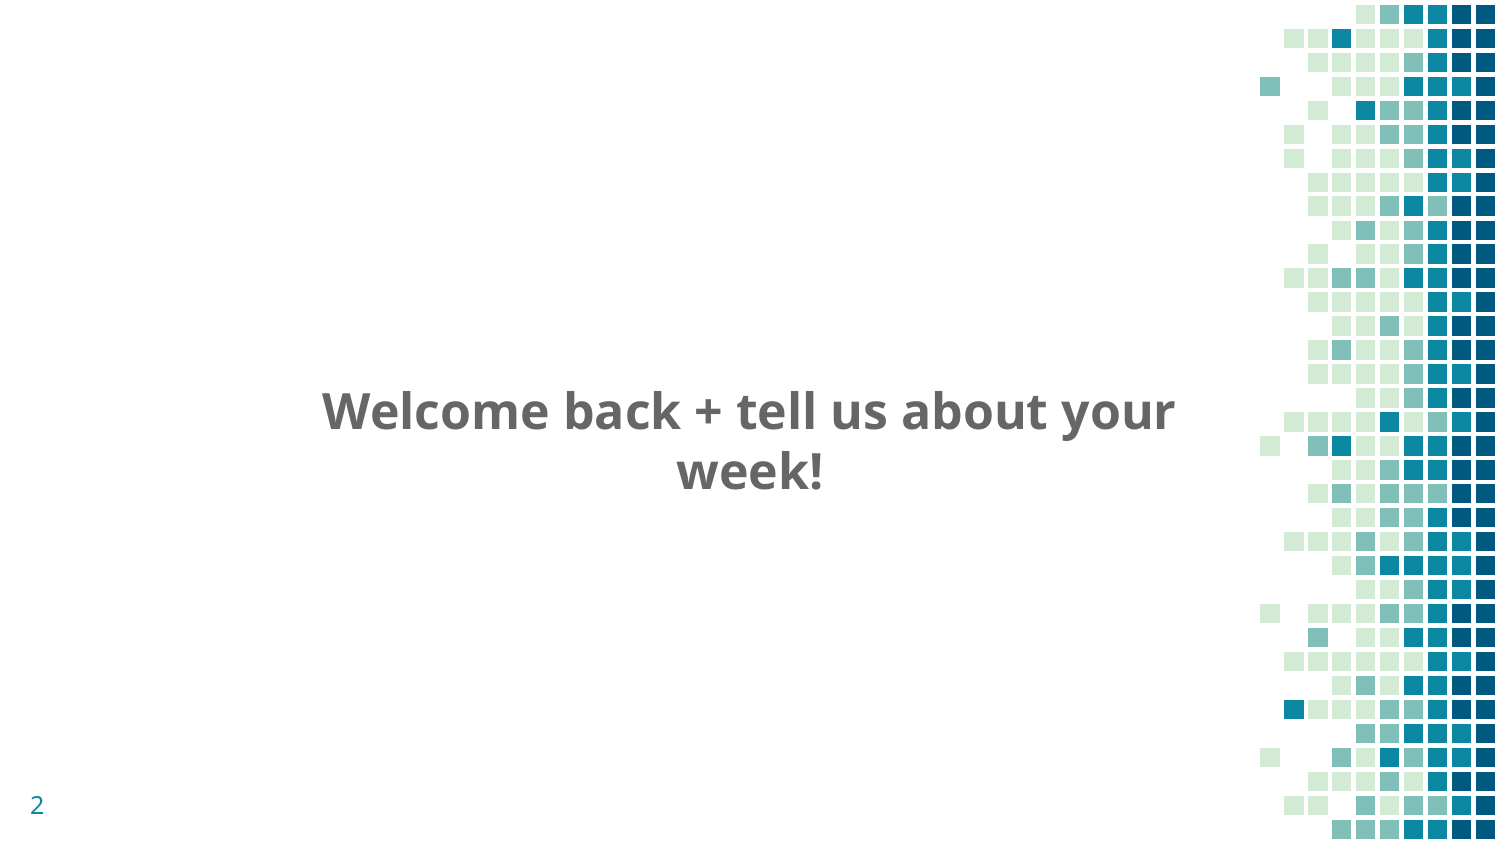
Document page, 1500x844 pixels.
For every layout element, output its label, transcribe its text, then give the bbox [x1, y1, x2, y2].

text_box Welcome back + tell us about your week! [256, 364, 1244, 480]
slide_number ‹#› [15, 774, 105, 839]
